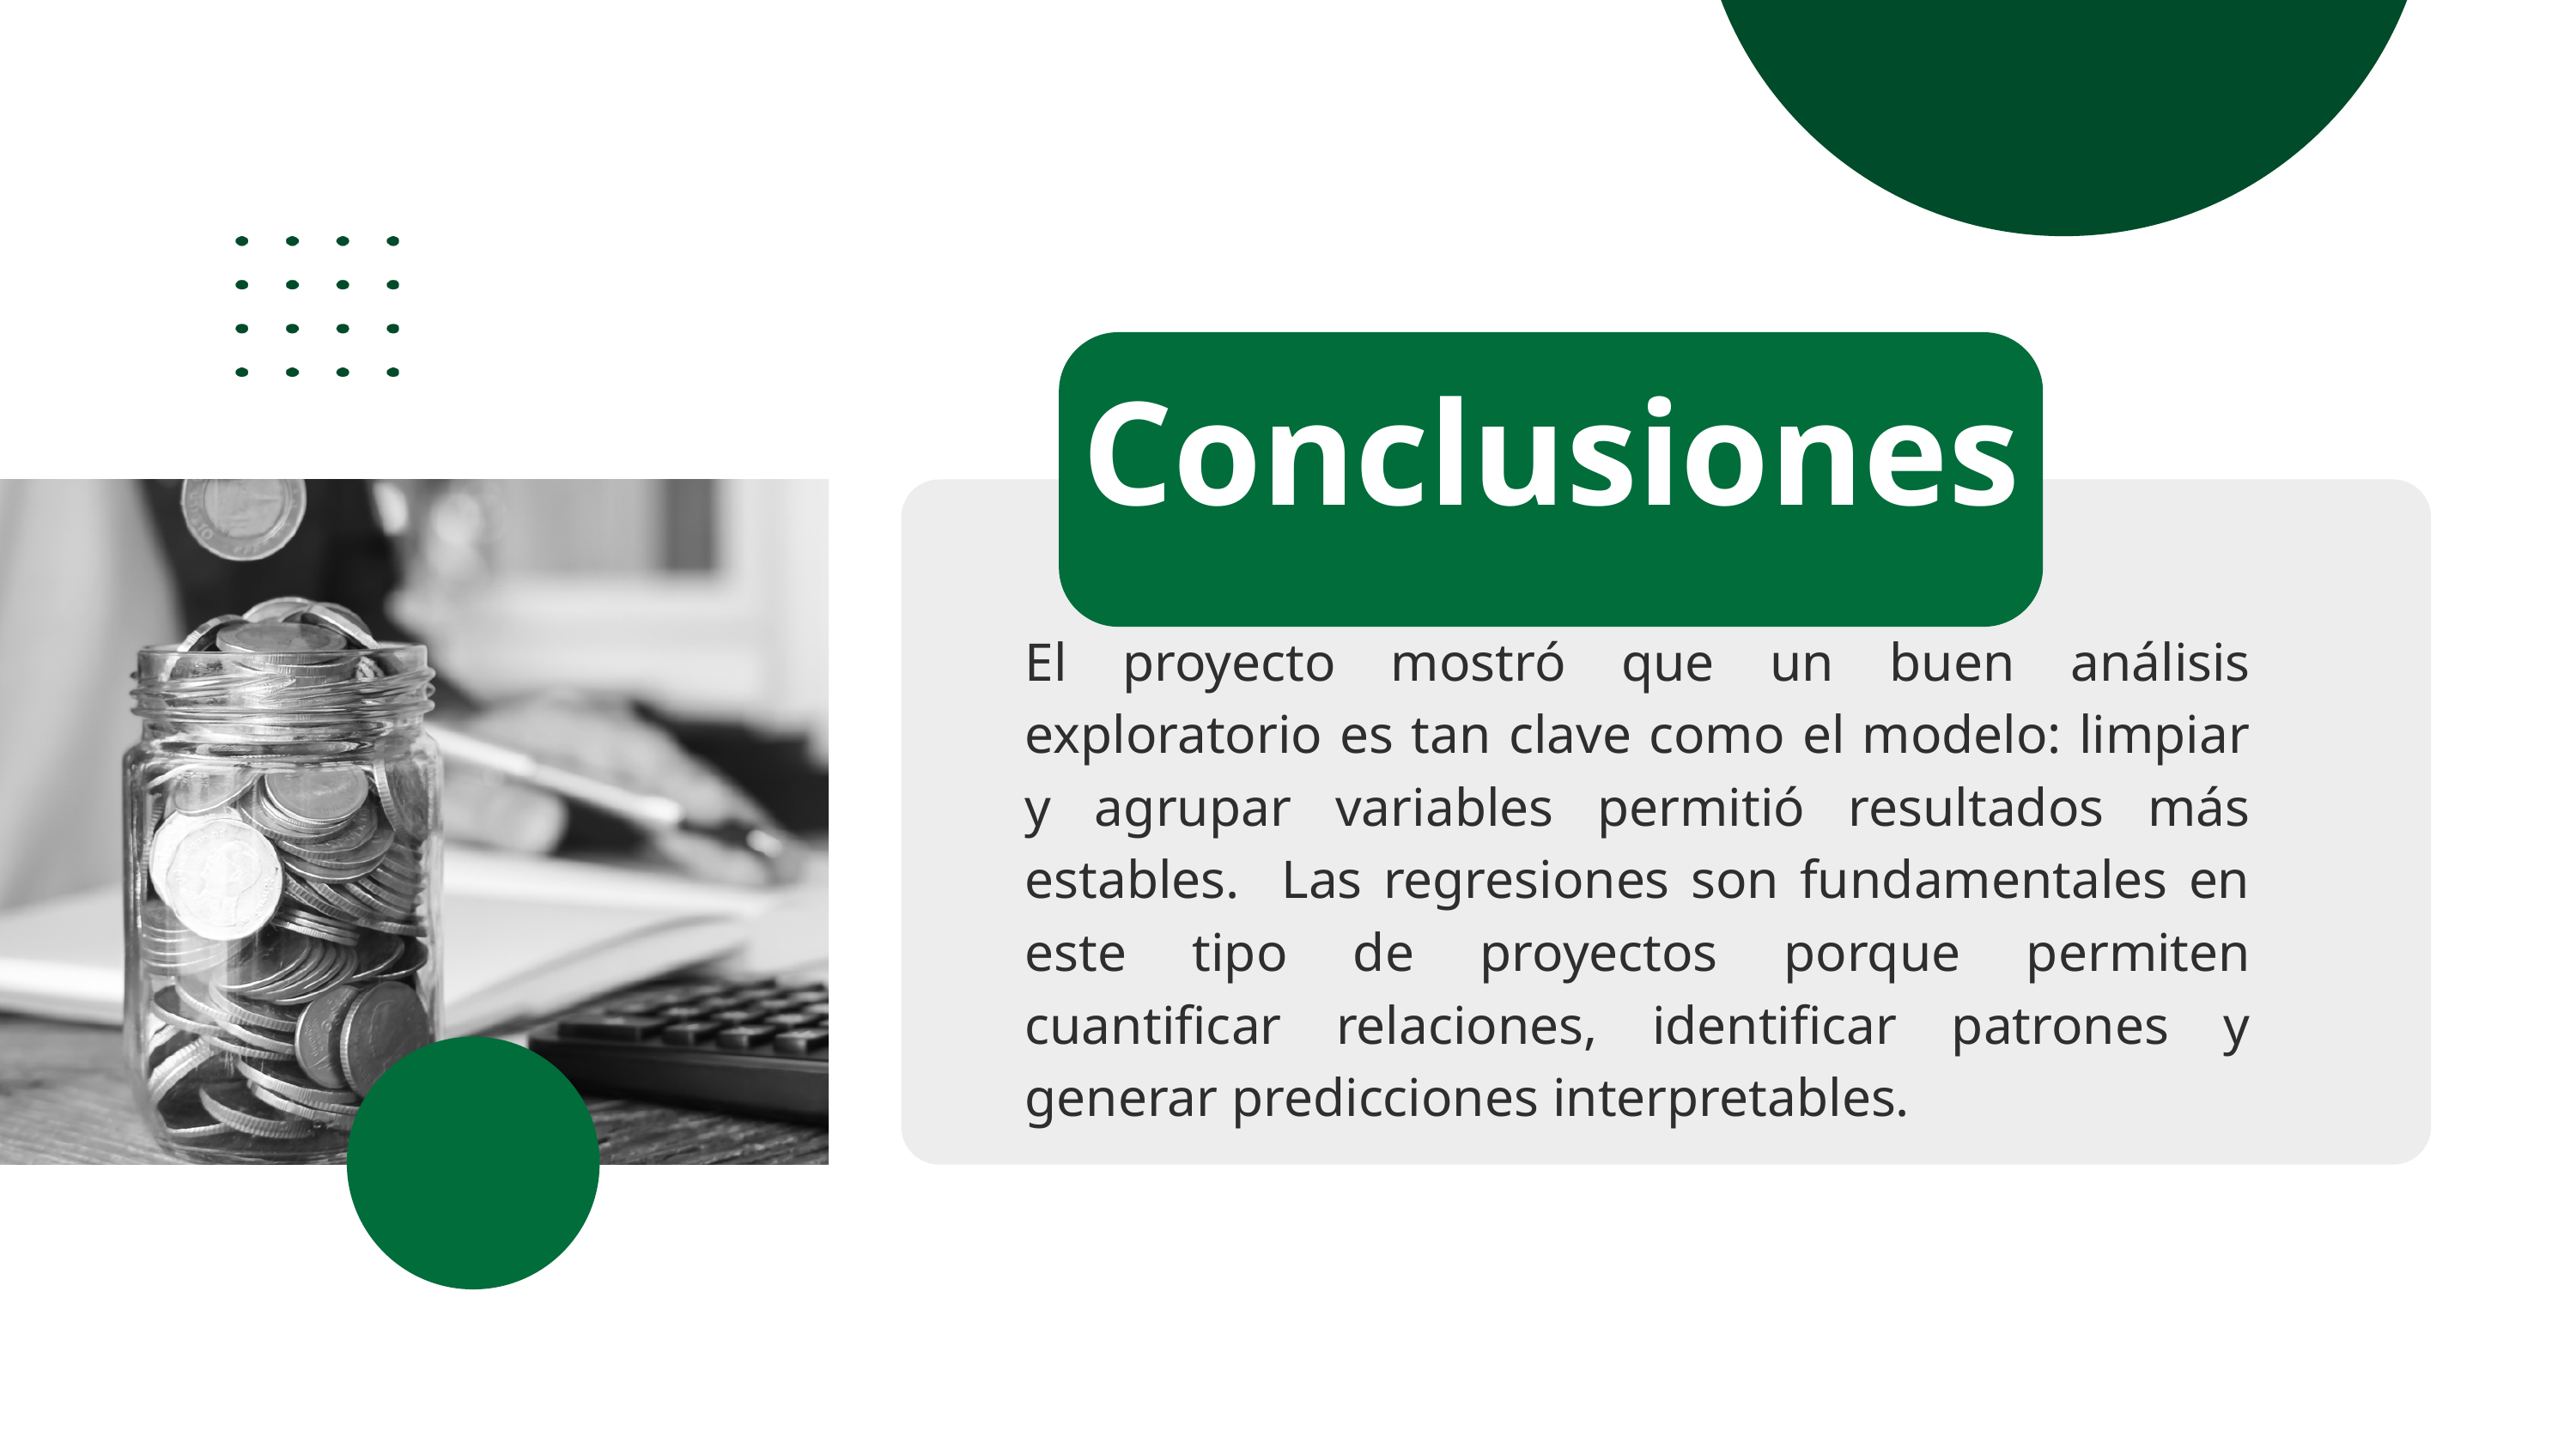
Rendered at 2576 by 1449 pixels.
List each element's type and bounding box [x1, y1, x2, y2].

text_box [1696, 0, 2432, 237]
text_box [901, 479, 2432, 1165]
text_box [235, 236, 399, 377]
text_box [1058, 331, 2044, 627]
text_box [0, 479, 829, 1165]
text_box [346, 1036, 600, 1290]
